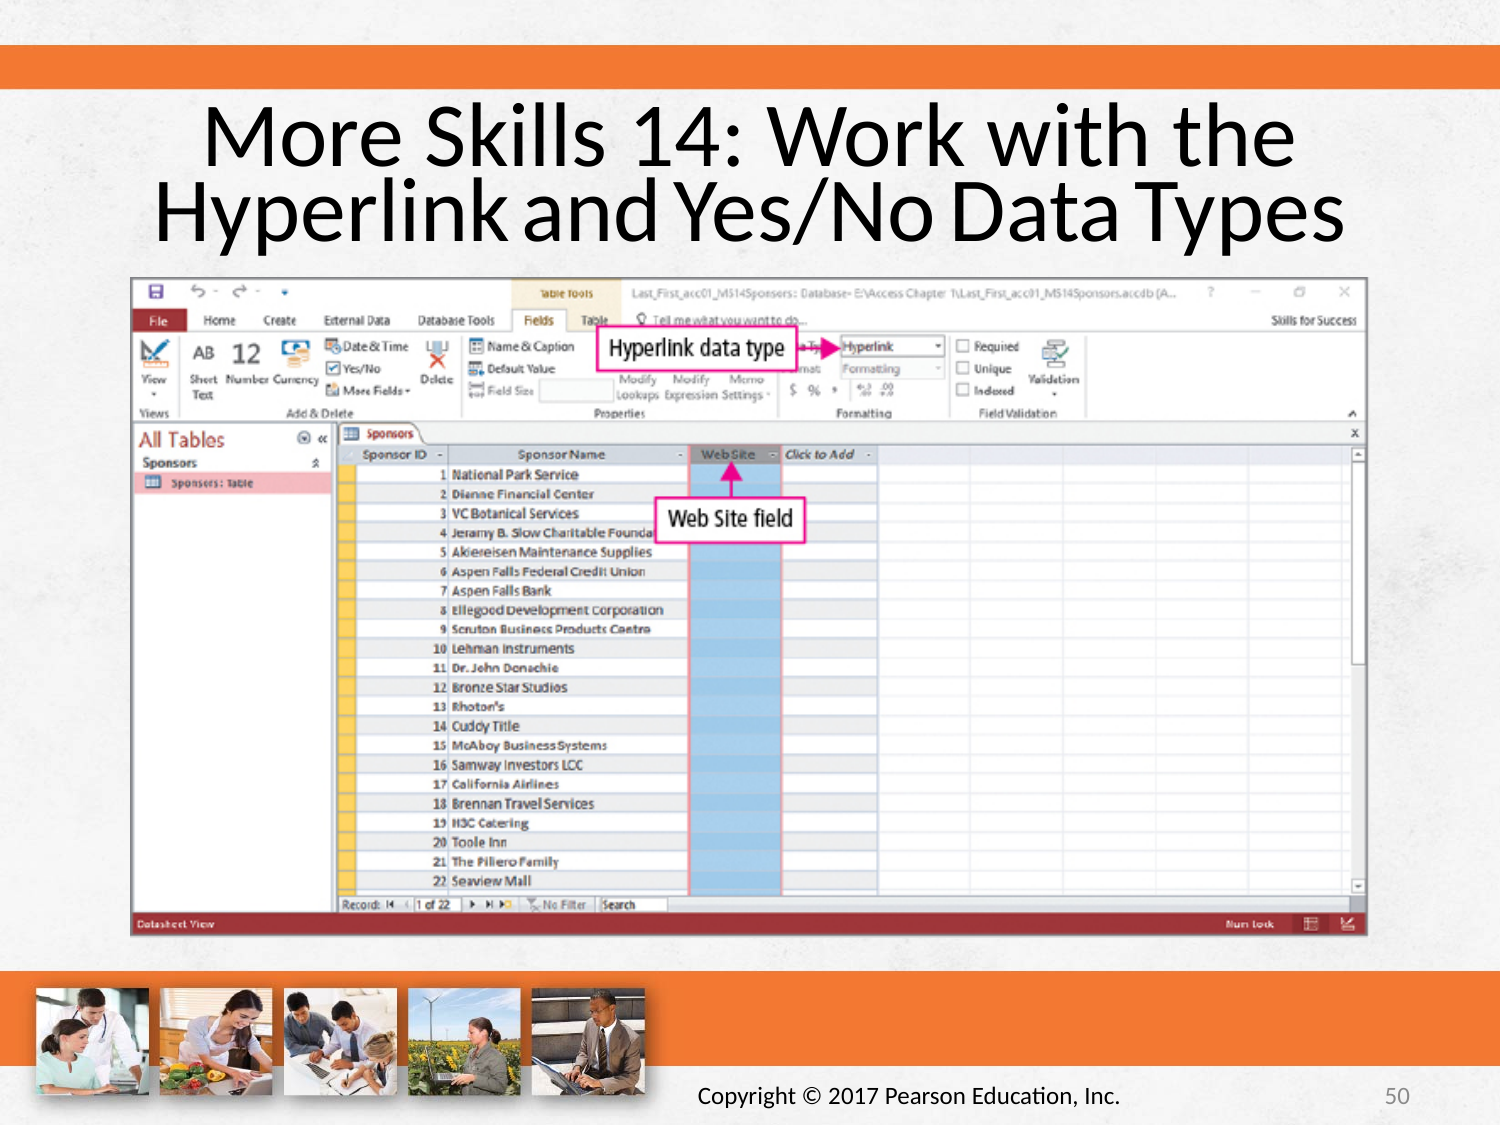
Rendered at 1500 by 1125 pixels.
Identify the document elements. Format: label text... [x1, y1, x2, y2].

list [130, 277, 1370, 939]
footer Copyright © 2017 Pearson Education, Inc. [650, 1065, 1074, 1125]
title More Skills 14: Work with the Hyperlink and Yes/No Data Types [0, 94, 1500, 276]
slide_number 50 [1074, 1065, 1425, 1125]
picture [0, 276, 1500, 1125]
picture [0, 0, 1500, 94]
